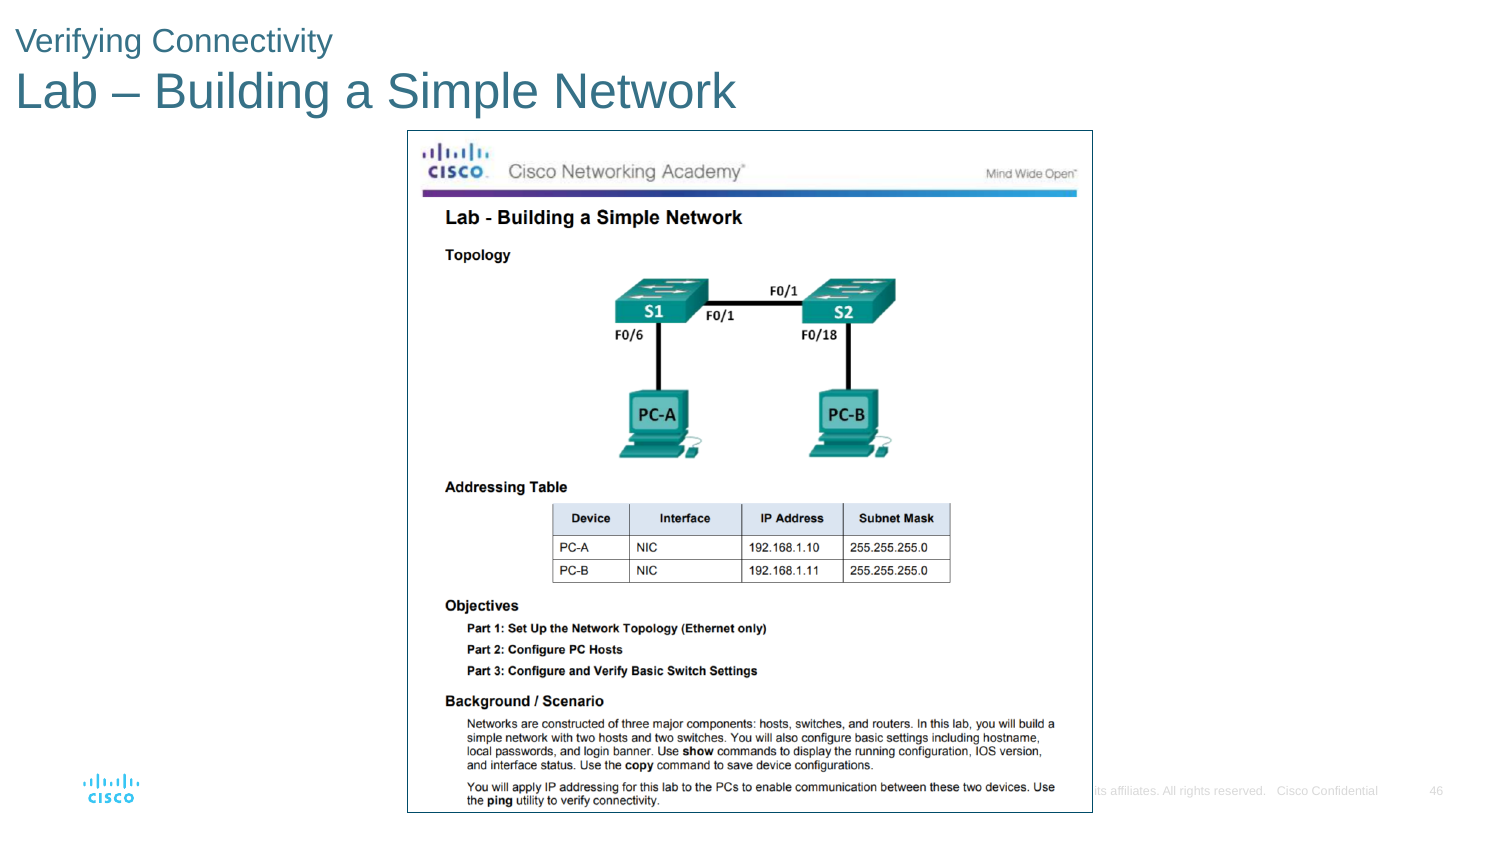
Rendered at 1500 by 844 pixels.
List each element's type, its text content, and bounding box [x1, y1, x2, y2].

title Verifying Connectivity Lab – Building a Simple Network [0, 6, 1500, 131]
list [406, 130, 1093, 813]
